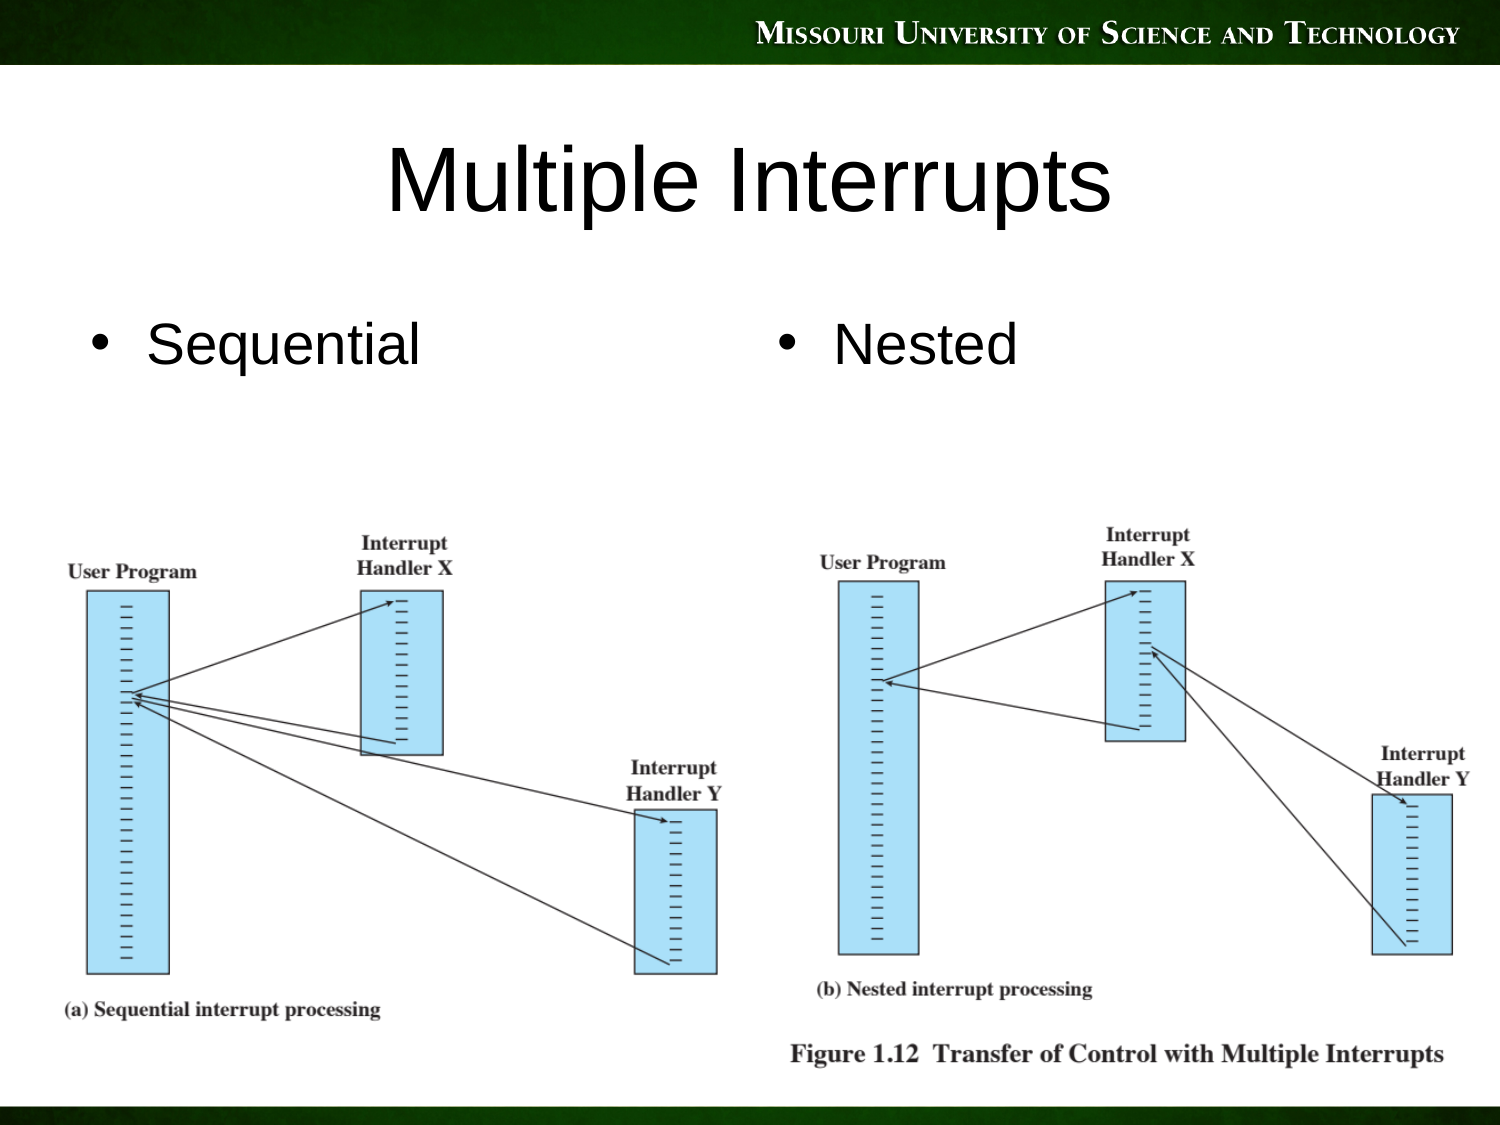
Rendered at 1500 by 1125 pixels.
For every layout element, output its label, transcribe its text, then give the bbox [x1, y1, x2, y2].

picture [0, 0, 1500, 1125]
list Sequential [75, 298, 738, 511]
list Nested [762, 298, 1425, 989]
title Multiple Interrupts [75, 81, 1425, 269]
